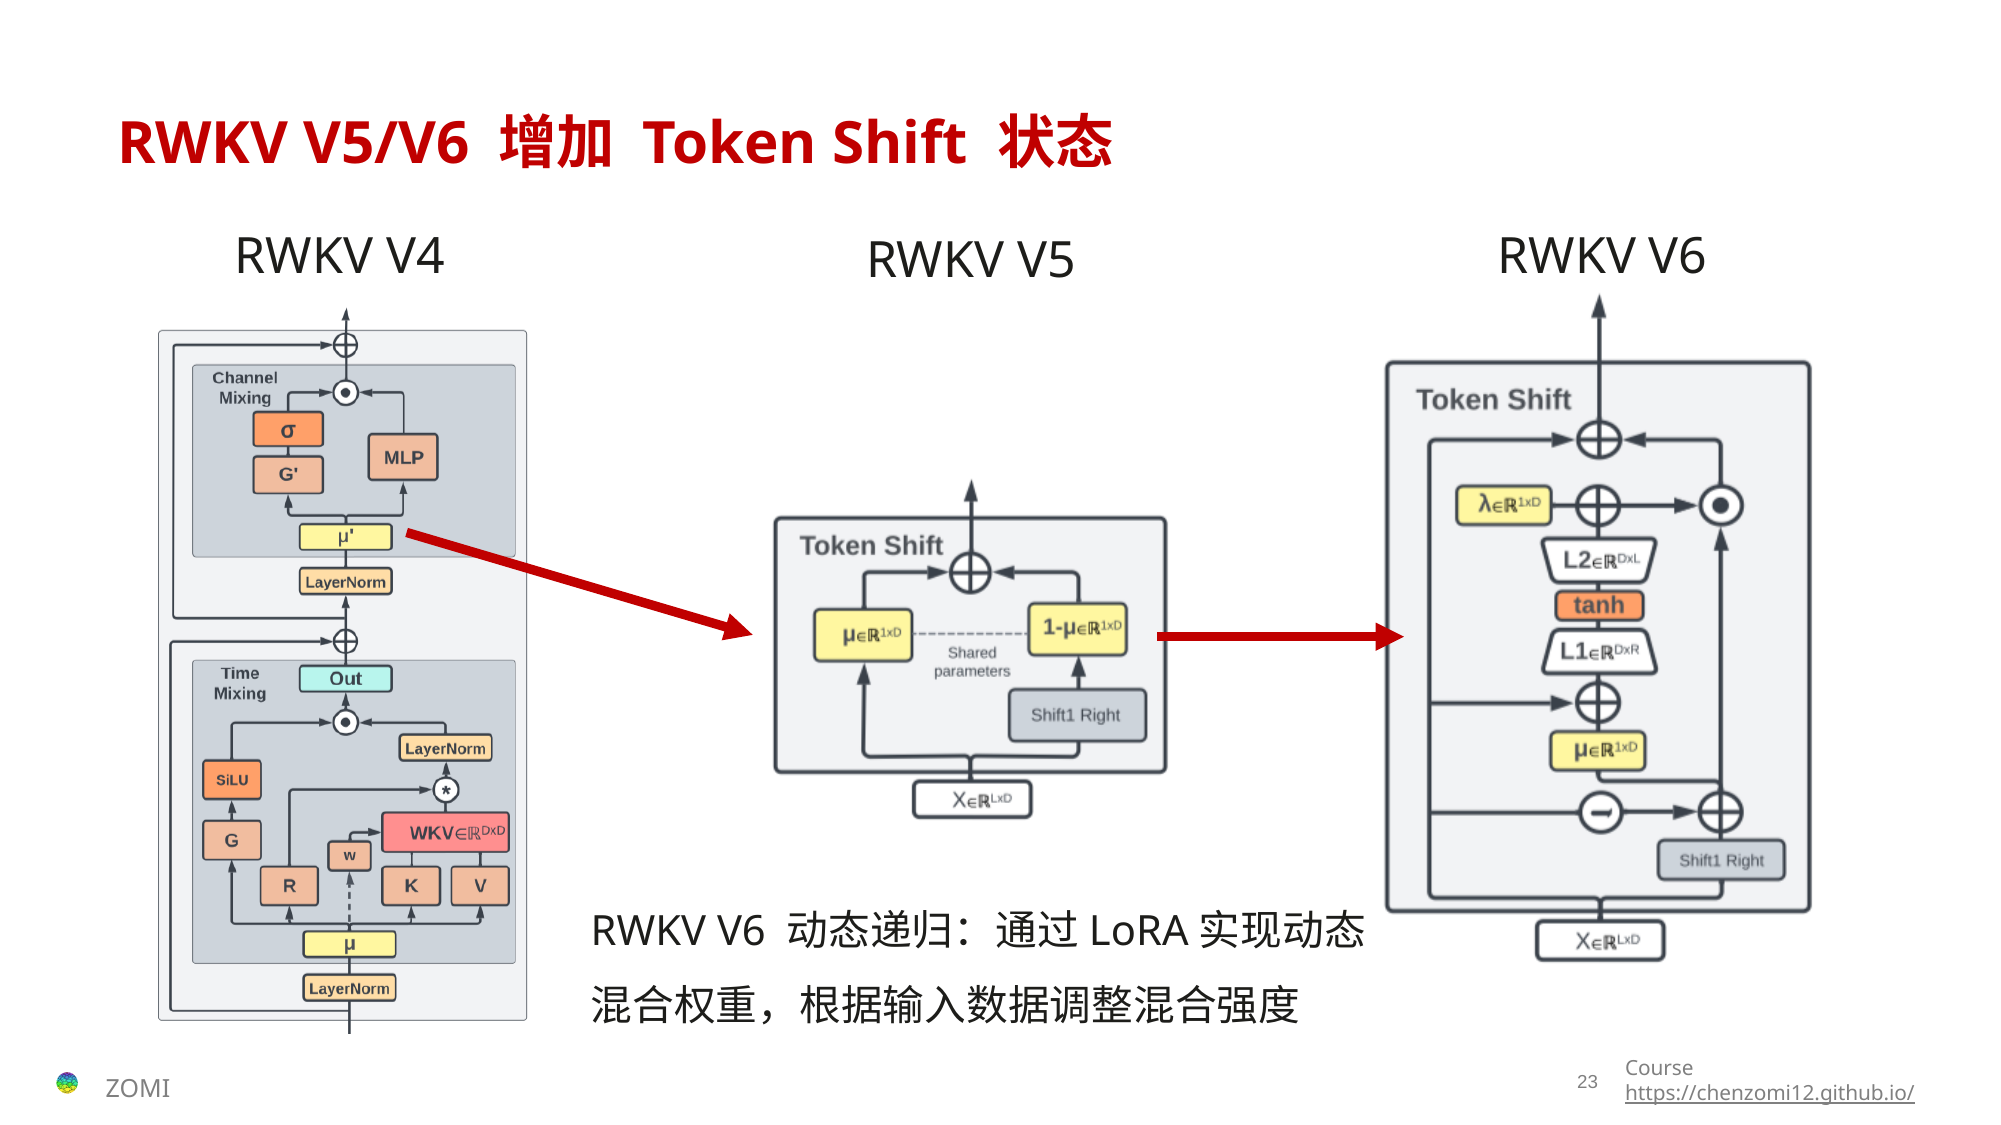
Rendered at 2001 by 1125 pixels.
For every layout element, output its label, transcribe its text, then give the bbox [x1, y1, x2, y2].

text_box RWKV V6 [1412, 215, 1793, 289]
picture [1367, 291, 1821, 975]
title RWKV V5/V6 增加 Token Shift 状态 [102, 91, 1901, 189]
picture [752, 436, 1190, 834]
text_box RWKV V6 动态递归​​：通过LoRA实现动态混合权重，根据输入数据调整混合强度 [575, 871, 1383, 1036]
text_box RWKV V5 [781, 220, 1162, 295]
text_box RWKV V4 [149, 215, 530, 291]
picture [57, 1073, 77, 1093]
picture [141, 295, 539, 1034]
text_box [406, 532, 753, 636]
